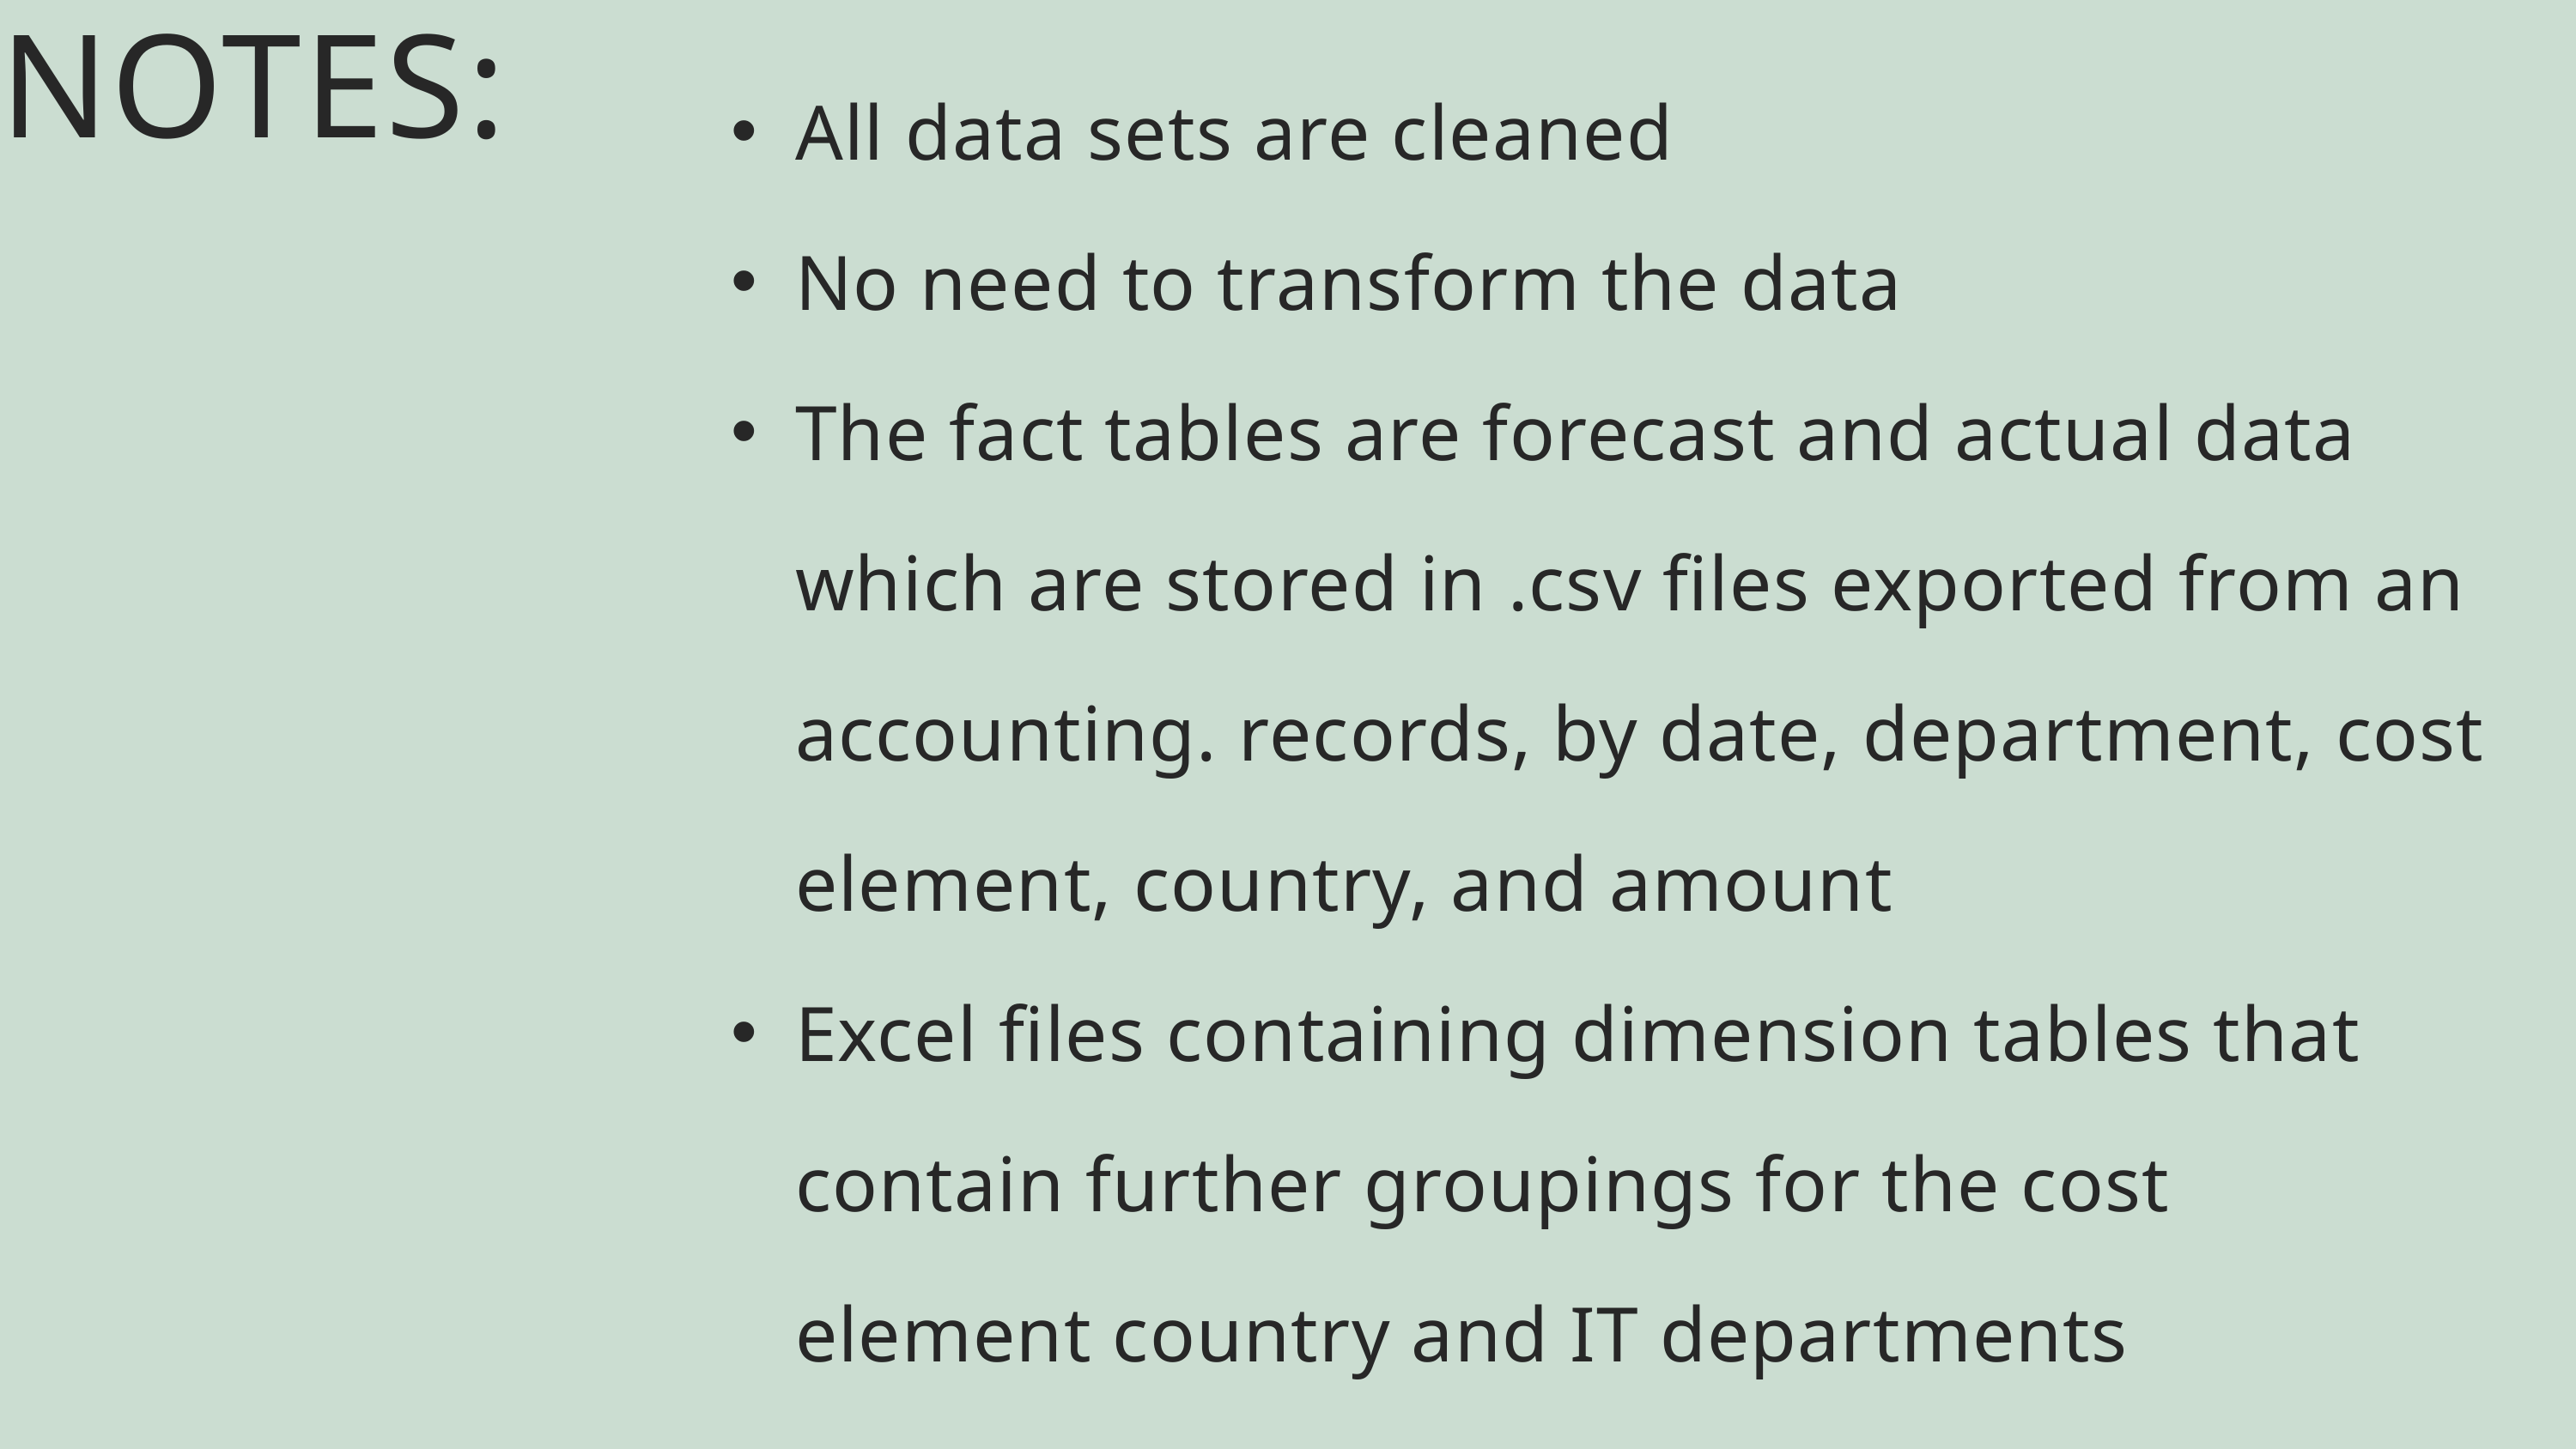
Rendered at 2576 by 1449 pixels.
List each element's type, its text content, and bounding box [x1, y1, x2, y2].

text_box NOTES: [0, 0, 743, 167]
text_box All data sets are cleaned No need to transform the data The fact tables are forecast and actual data which are stored in .csv files exported from an accounting. records, by date, department, cost element, country, and amount Excel files containing dimension tables that contain further groupings for the cost element country and IT departments [667, 24, 2488, 1449]
